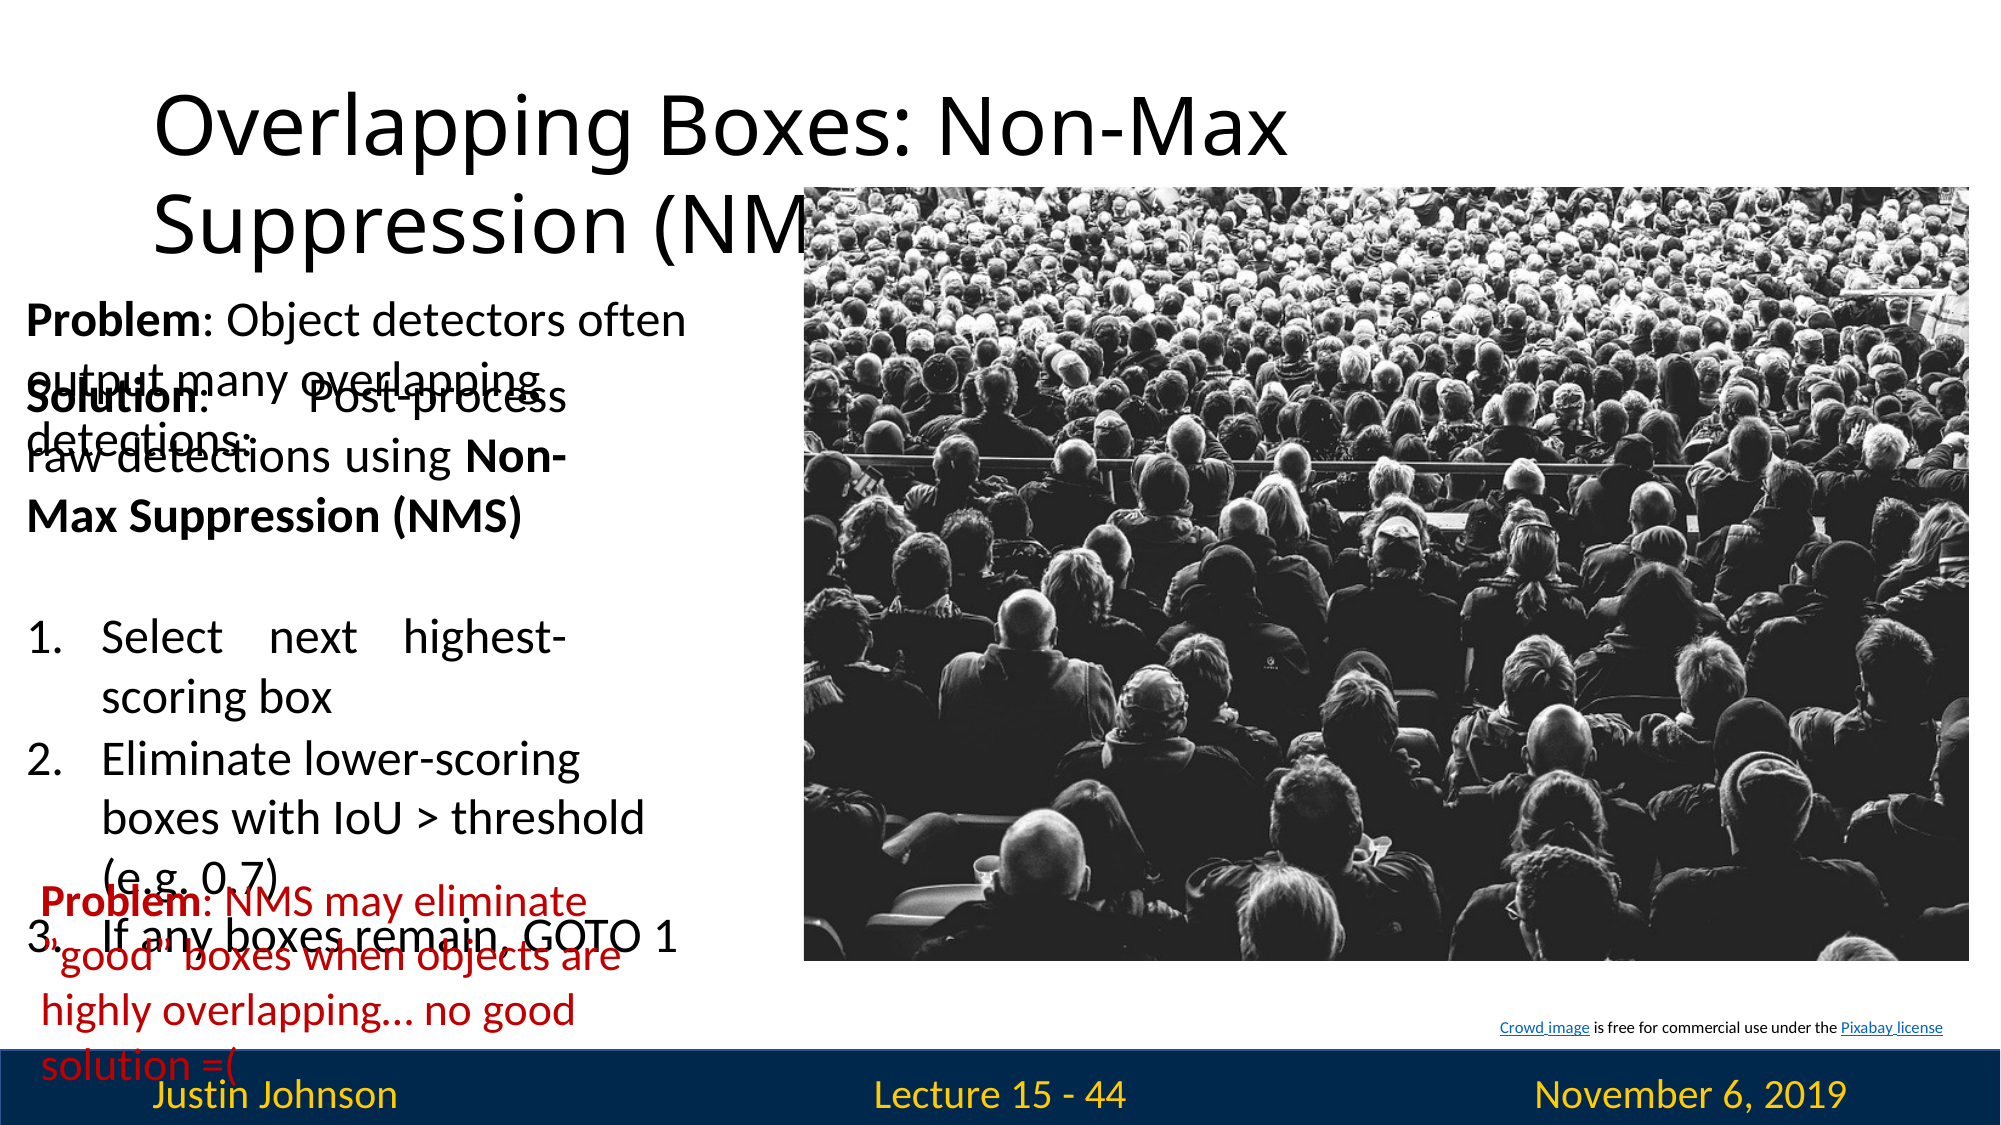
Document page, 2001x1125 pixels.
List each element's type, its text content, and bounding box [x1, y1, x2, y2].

slide_number Lecture 15 - 44 [861, 1067, 1141, 1125]
text_box Solution: Post-process raw detections using Non-Max Suppression (NMS) Select next highest-scoring box Eliminate lower-scoring boxes with IoU > threshold (e.g. 0.7) If any boxes remain, GOTO 1 [24, 363, 729, 963]
text_box [803, 187, 1969, 961]
text_box Crowd image is free for commercial use under the Pixabay license [1498, 1016, 1948, 1037]
footer Justin Johnson [150, 1066, 400, 1125]
text_box Overlapping Boxes: Non-Max Suppression (NMS) Problem: Object detectors often output many overlapping detections: [24, 71, 1776, 467]
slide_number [1532, 1066, 1850, 1125]
text_box Problem: NMS may eliminate ”good” boxes when objects are highly overlapping… no good solution =( [38, 870, 730, 1090]
